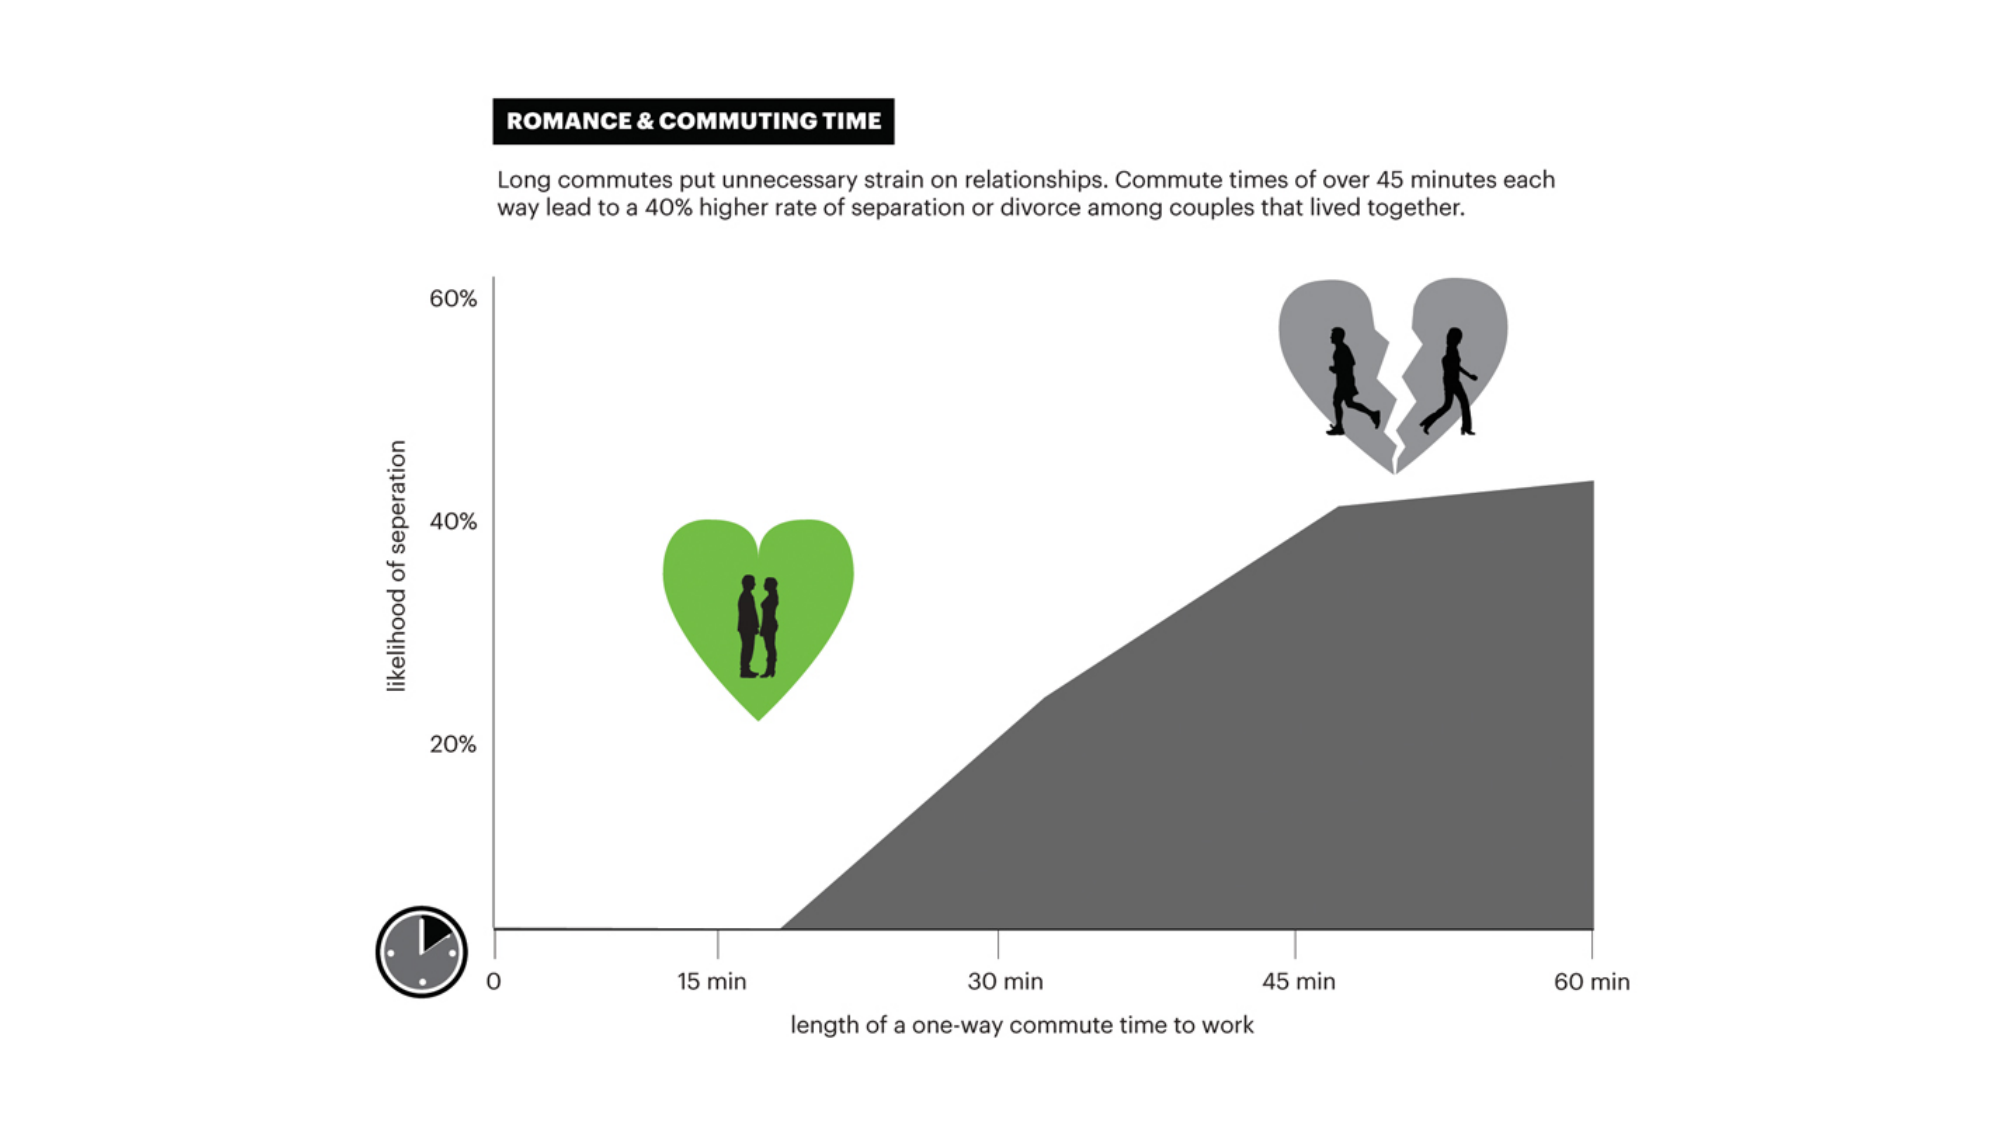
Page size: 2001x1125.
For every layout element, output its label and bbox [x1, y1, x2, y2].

picture [314, 38, 1718, 1125]
